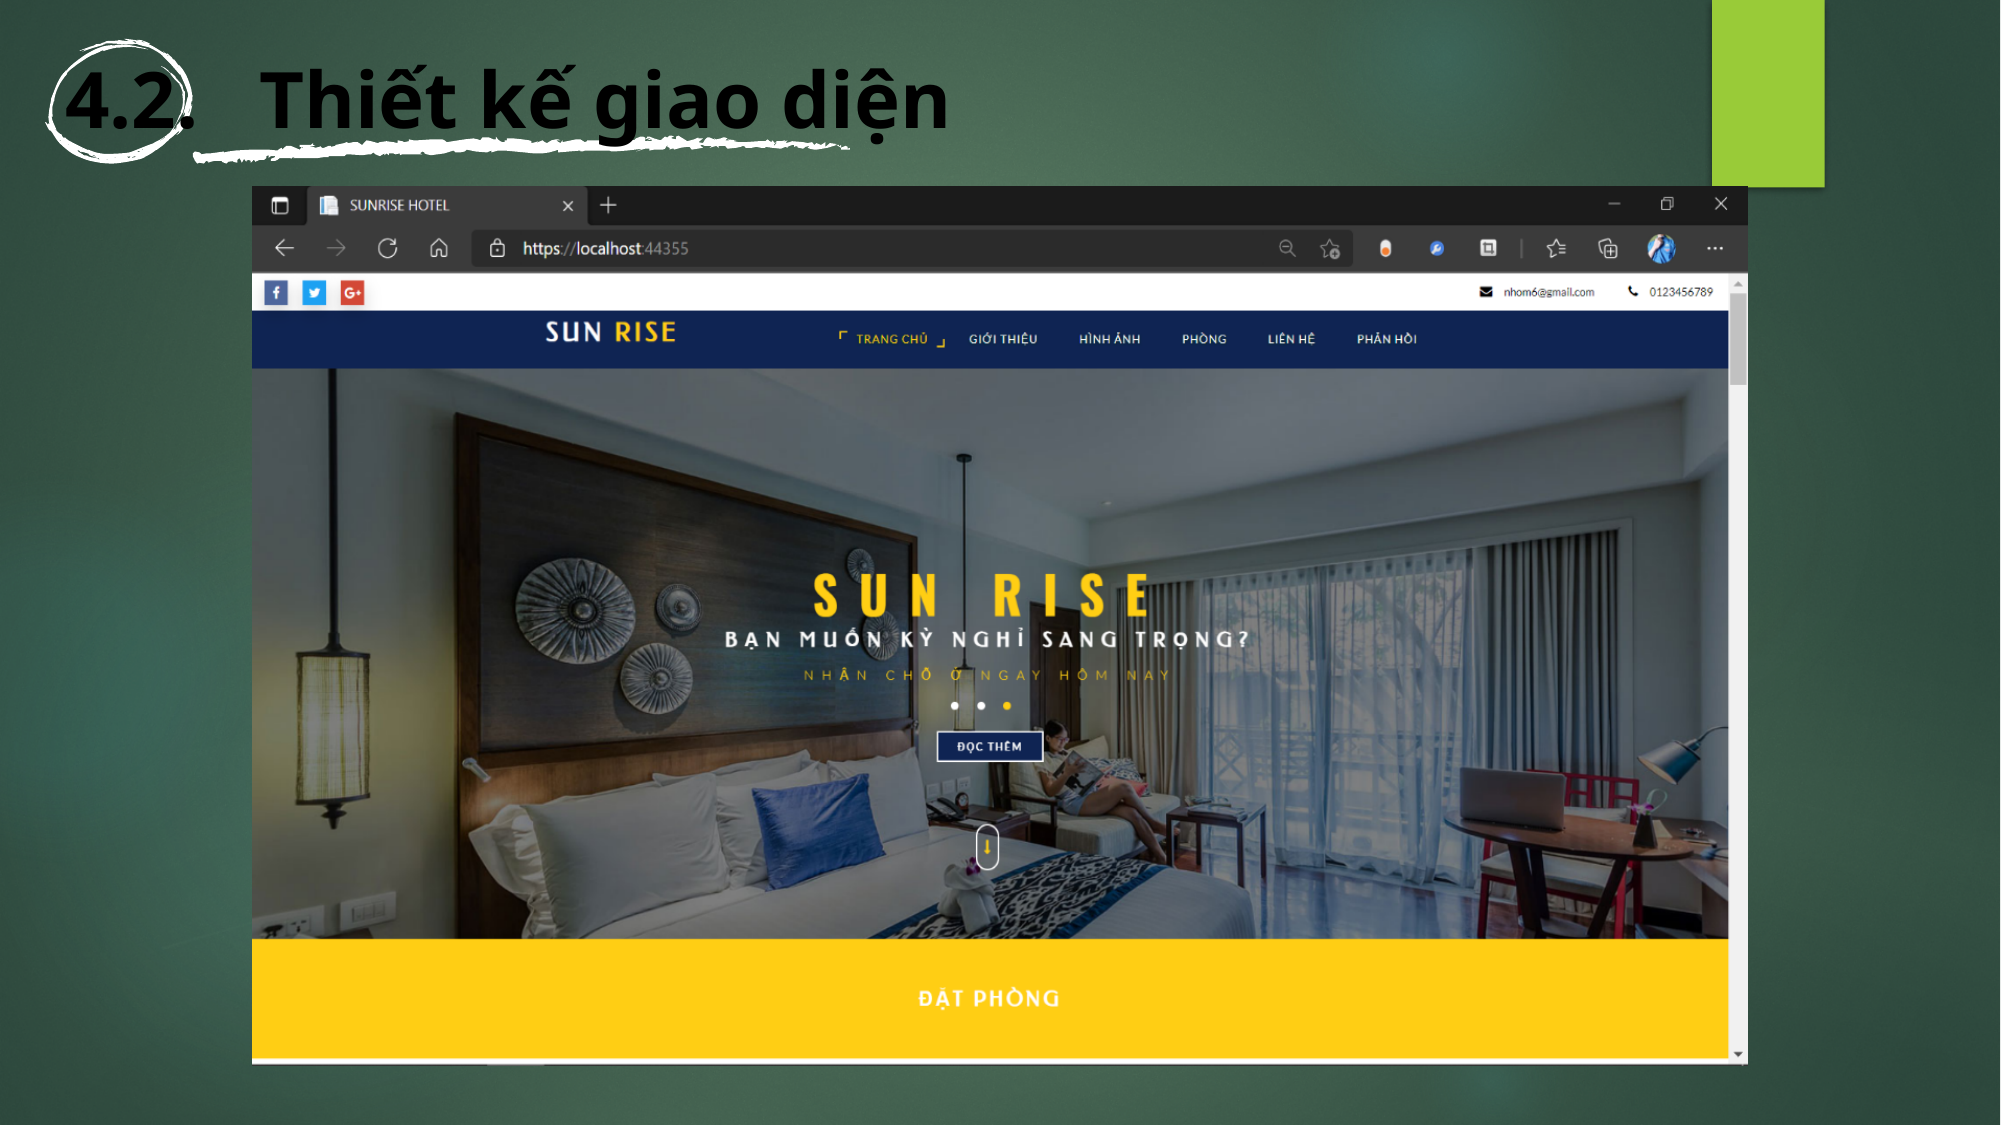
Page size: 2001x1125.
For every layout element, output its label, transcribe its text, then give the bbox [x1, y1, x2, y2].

text_box 4.2. Thiết kế giao diện [45, 0, 1488, 164]
picture [0, 0, 1748, 1125]
